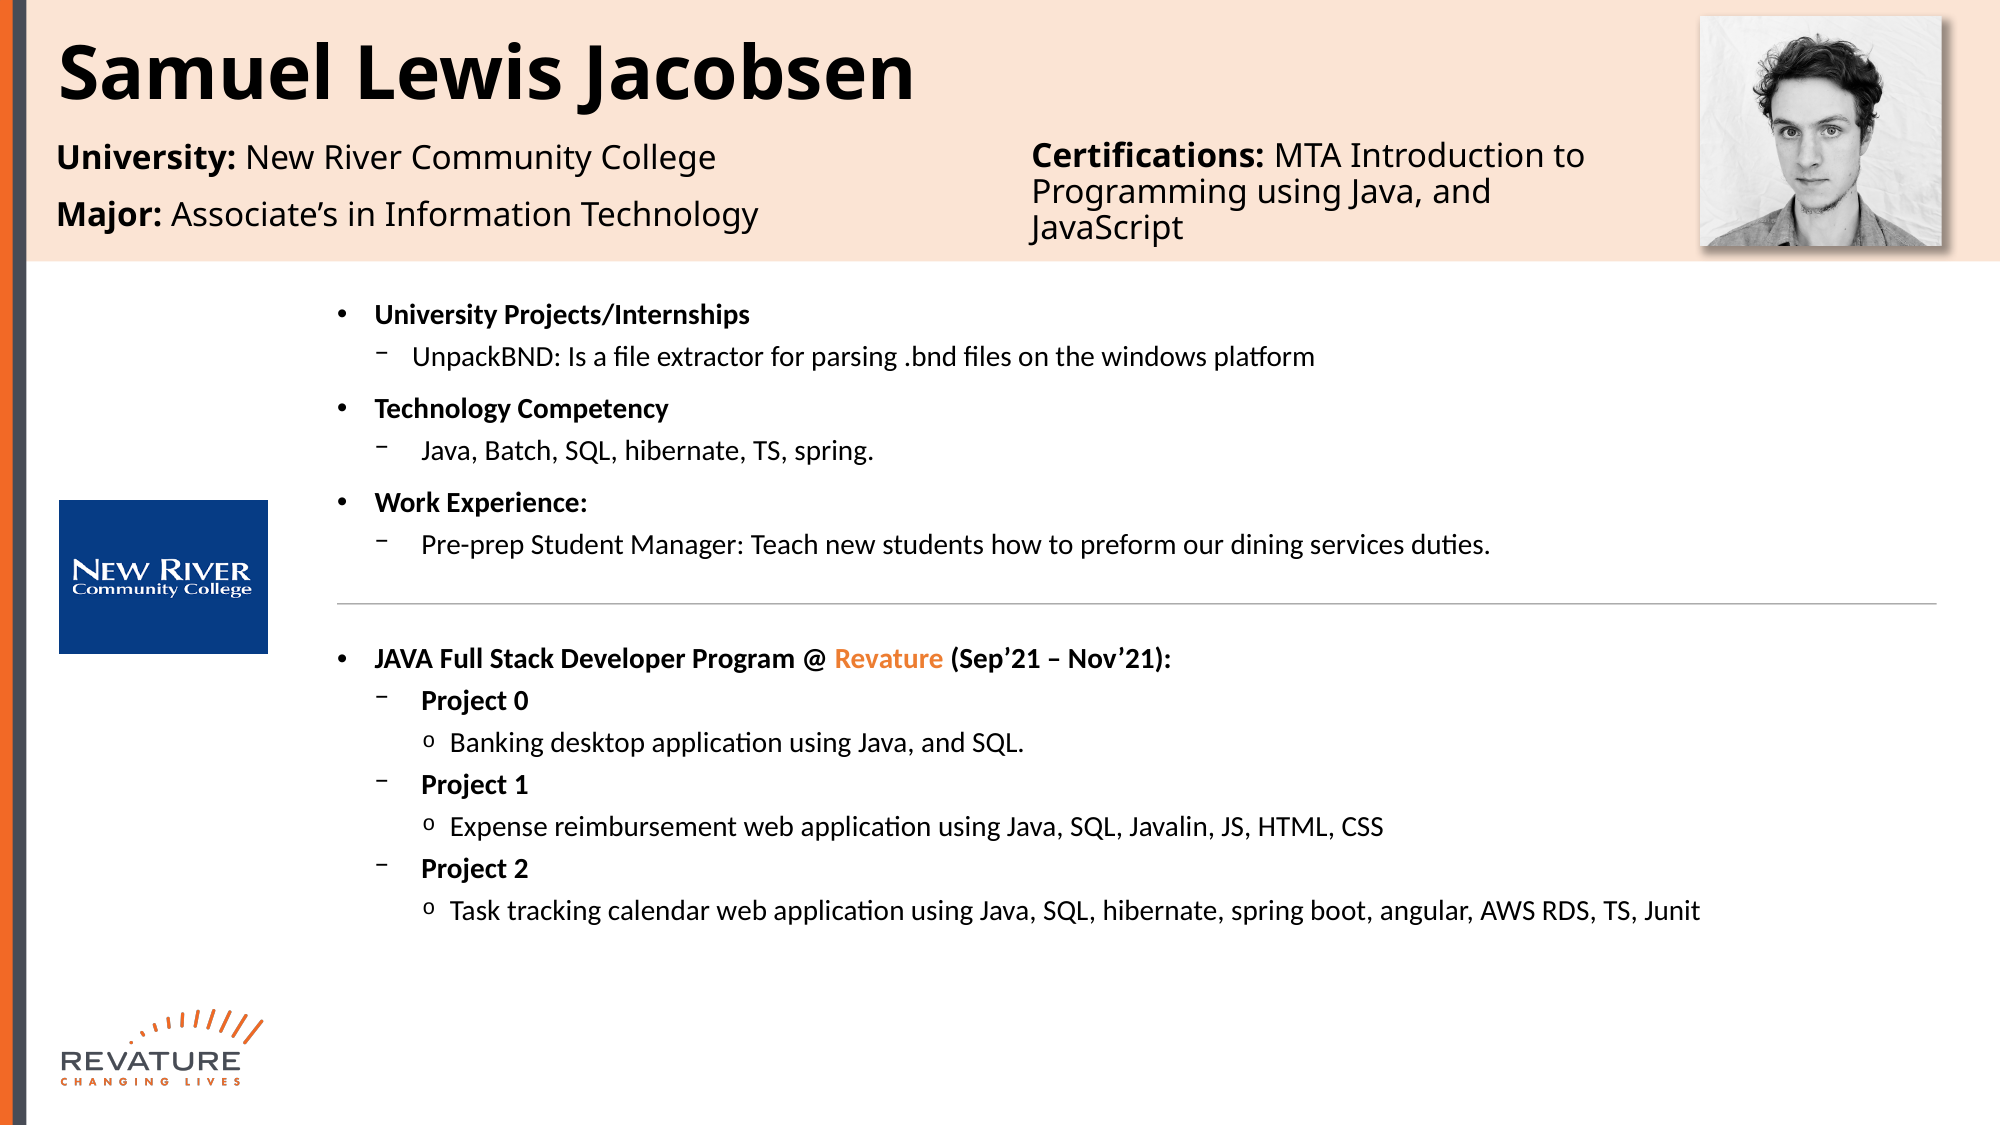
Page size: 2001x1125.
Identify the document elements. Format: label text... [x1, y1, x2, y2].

text_box [1031, 196, 1634, 246]
picture [46, 998, 274, 1107]
text_box University Projects/Internships UnpackBND: Is a file extractor for parsing .bnd files on the windows platform Technology Competency Java, Batch, SQL, hibernate, TS, spring. Work Experience: Pre-prep Student Manager: Teach new students how to preform our dining services duties. [337, 299, 1938, 561]
picture [1699, 16, 1942, 246]
text_box University: New River Community College Major: Associate’s in Information Technology [55, 138, 962, 235]
title Samuel Lewis Jacobsen [58, 34, 1642, 150]
text_box JAVA Full Stack Developer Program @ Revature (Sep’21 – Nov’21): Project 0 Banking desktop application using Java, and SQL. Project 1 Expense reimbursement web application using Java, SQL, Javalin, JS, HTML, CSS Project 2 Task tracking calendar web application using Java, SQL, hibernate, spring boot, angular, AWS RDS, TS, Junit [337, 643, 1938, 927]
picture [59, 500, 268, 654]
text_box Certifications: MTA Introduction to Programming using Java, and JavaScript [1031, 150, 1634, 188]
